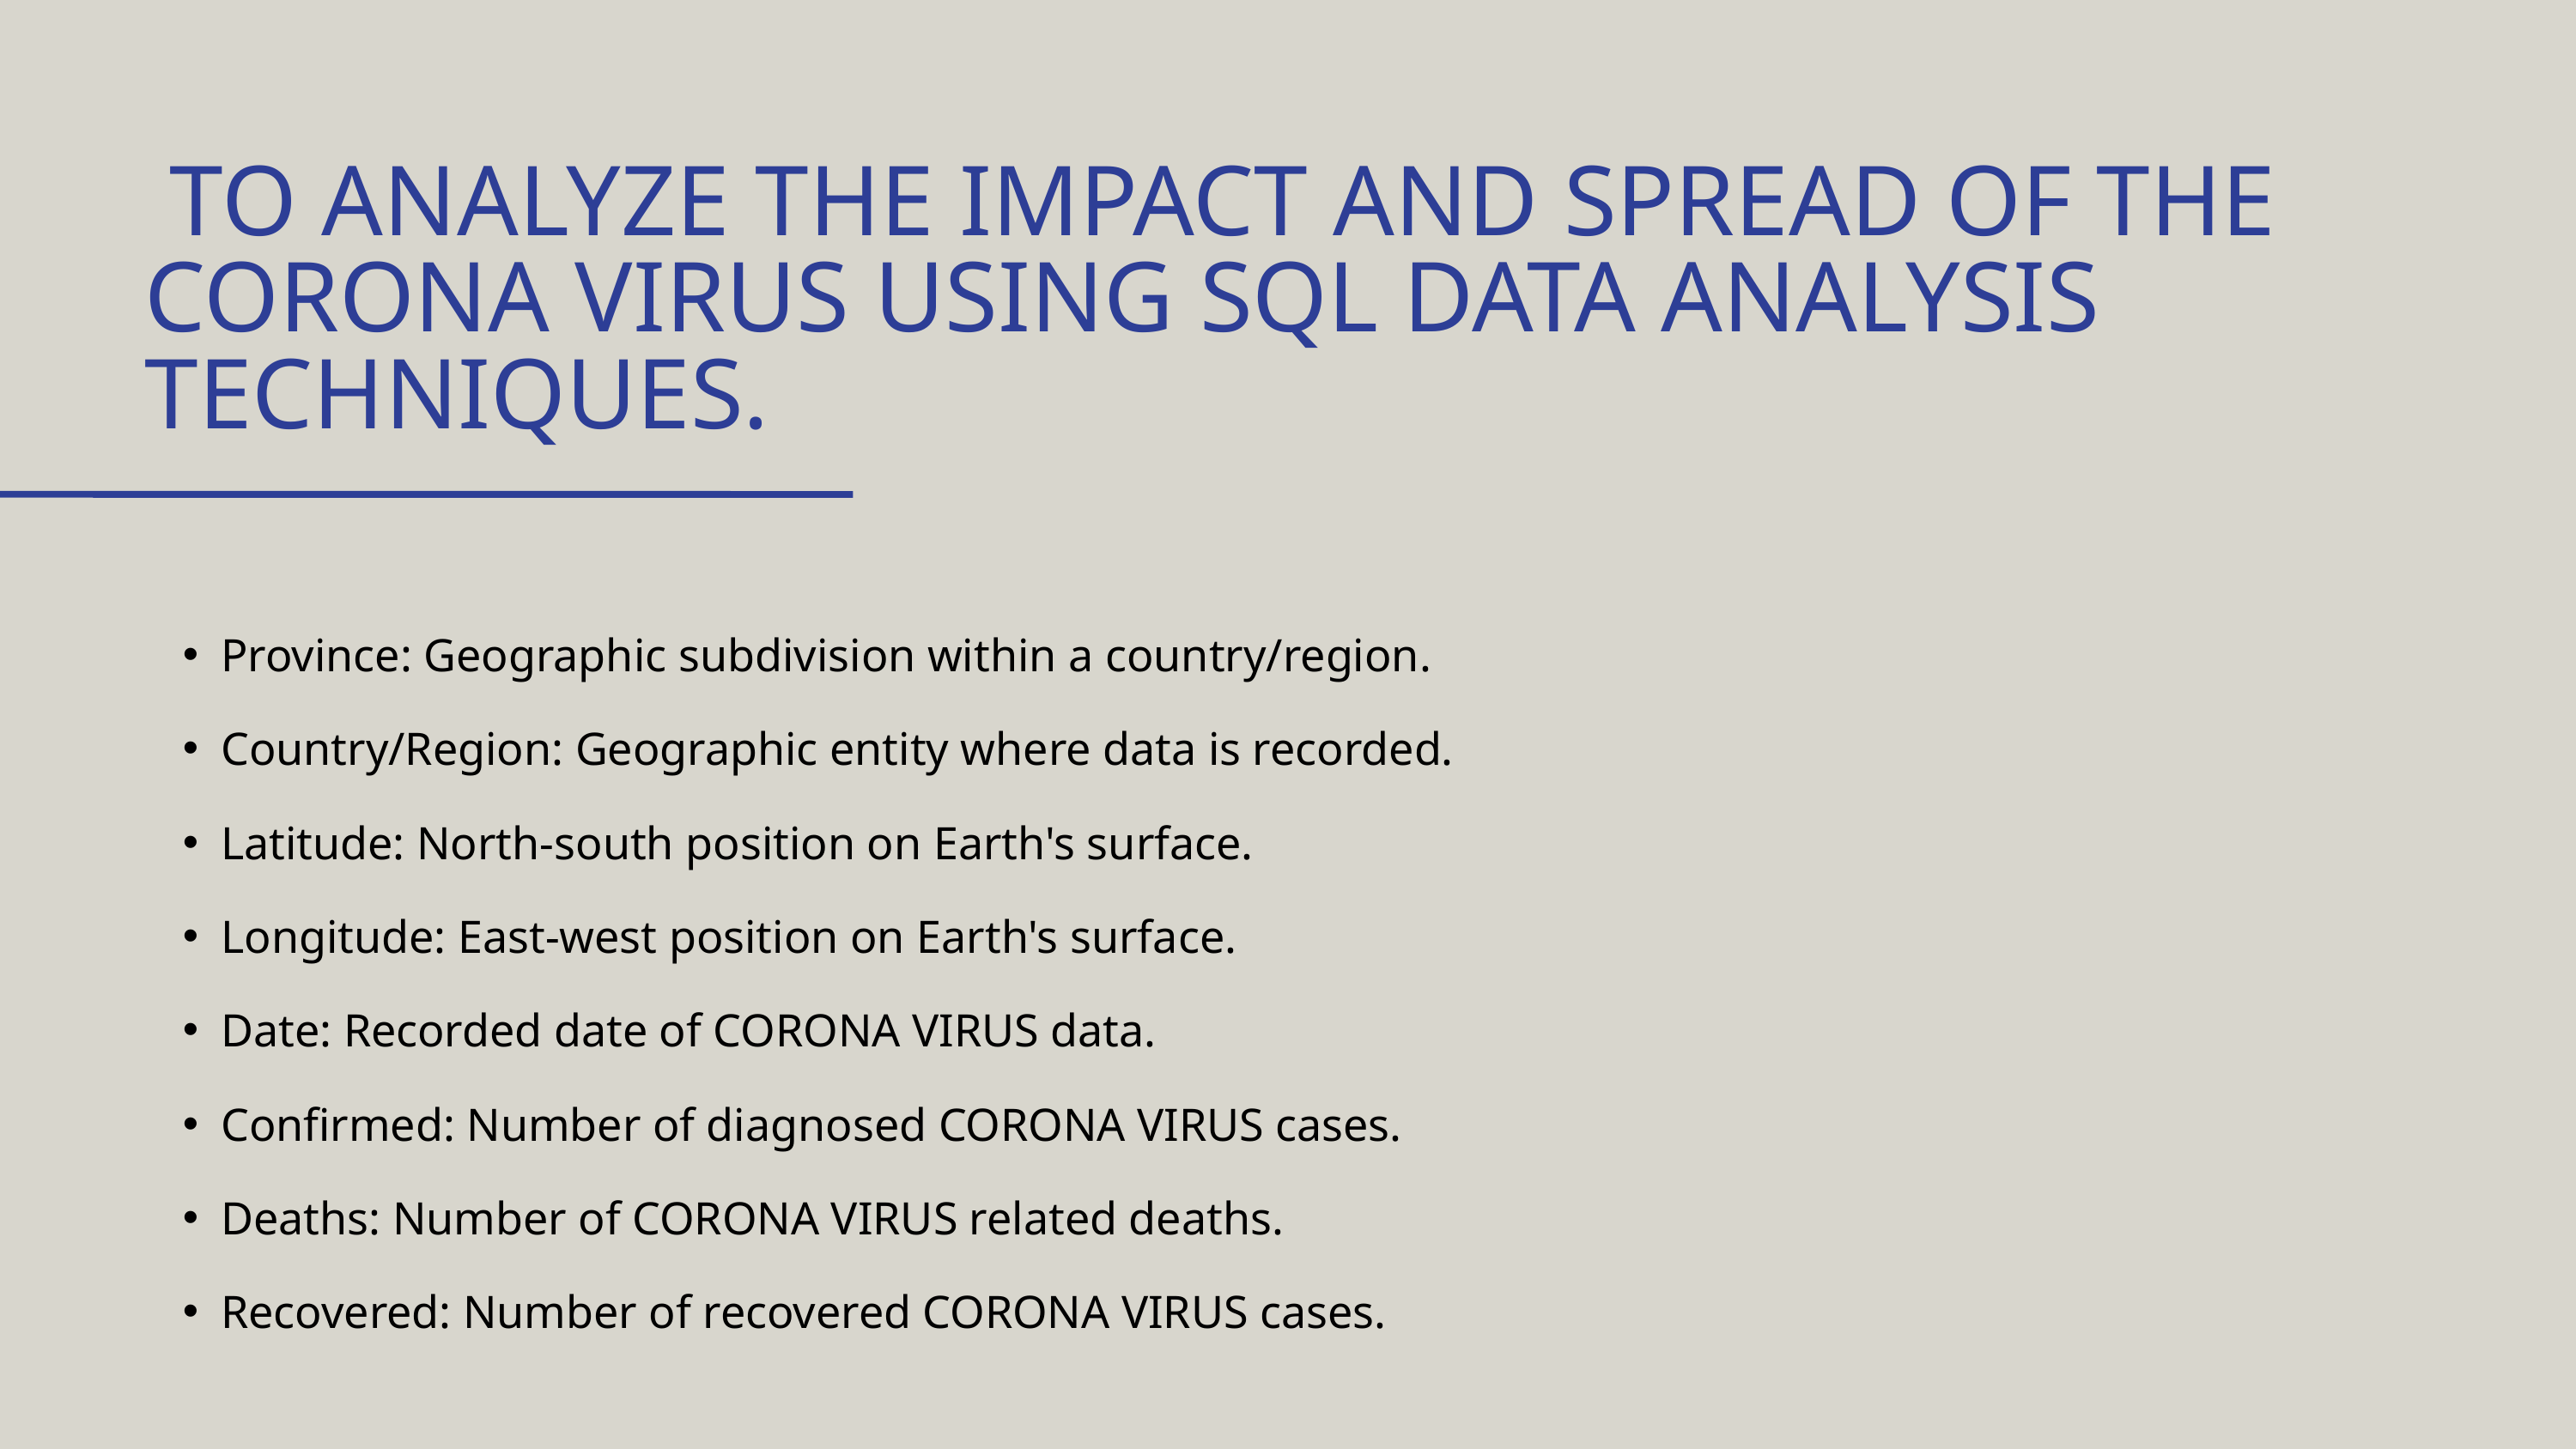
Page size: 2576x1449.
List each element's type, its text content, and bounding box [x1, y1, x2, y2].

text_box TO ANALYZE THE IMPACT AND SPREAD OF THE CORONA VIRUS USING SQL DATA ANALYSIS TECHNIQUES. [144, 158, 2379, 448]
text_box Province: Geographic subdivision within a country/region. Country/Region: Geographic entity where data is recorded. Latitude: North-south position on Earth's surface. Longitude: East-west position on Earth's surface. Date: Recorded date of CORONA VIRUS data. Confirmed: Number of diagnosed CORONA VIRUS cases. Deaths: Number of CORONA VIRUS related deaths. Recovered: Number of recovered CORONA VIRUS cases. [144, 586, 1668, 1432]
